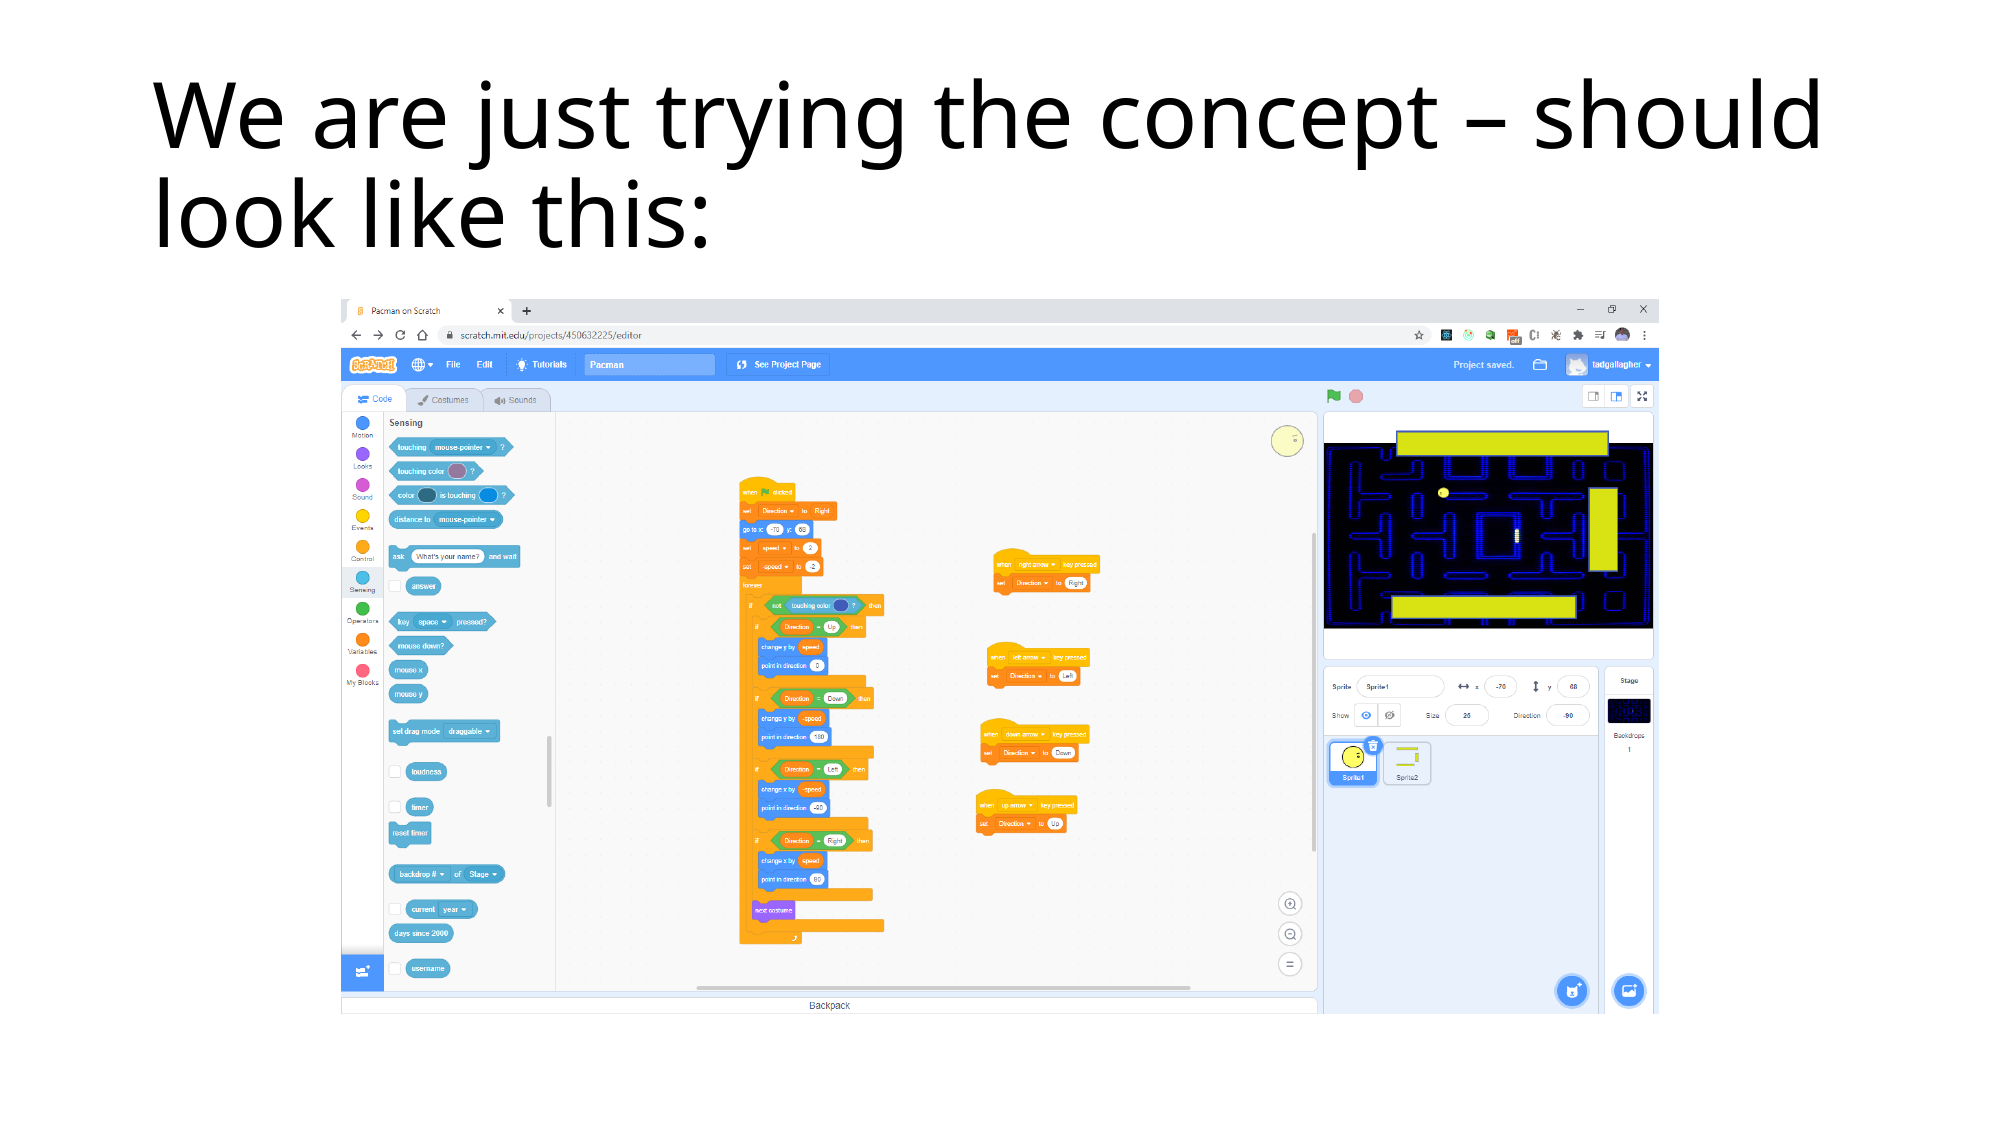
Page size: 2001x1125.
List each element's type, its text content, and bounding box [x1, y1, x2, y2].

title We are just trying the concept – should look like this: [137, 59, 1863, 278]
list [341, 299, 1659, 1014]
